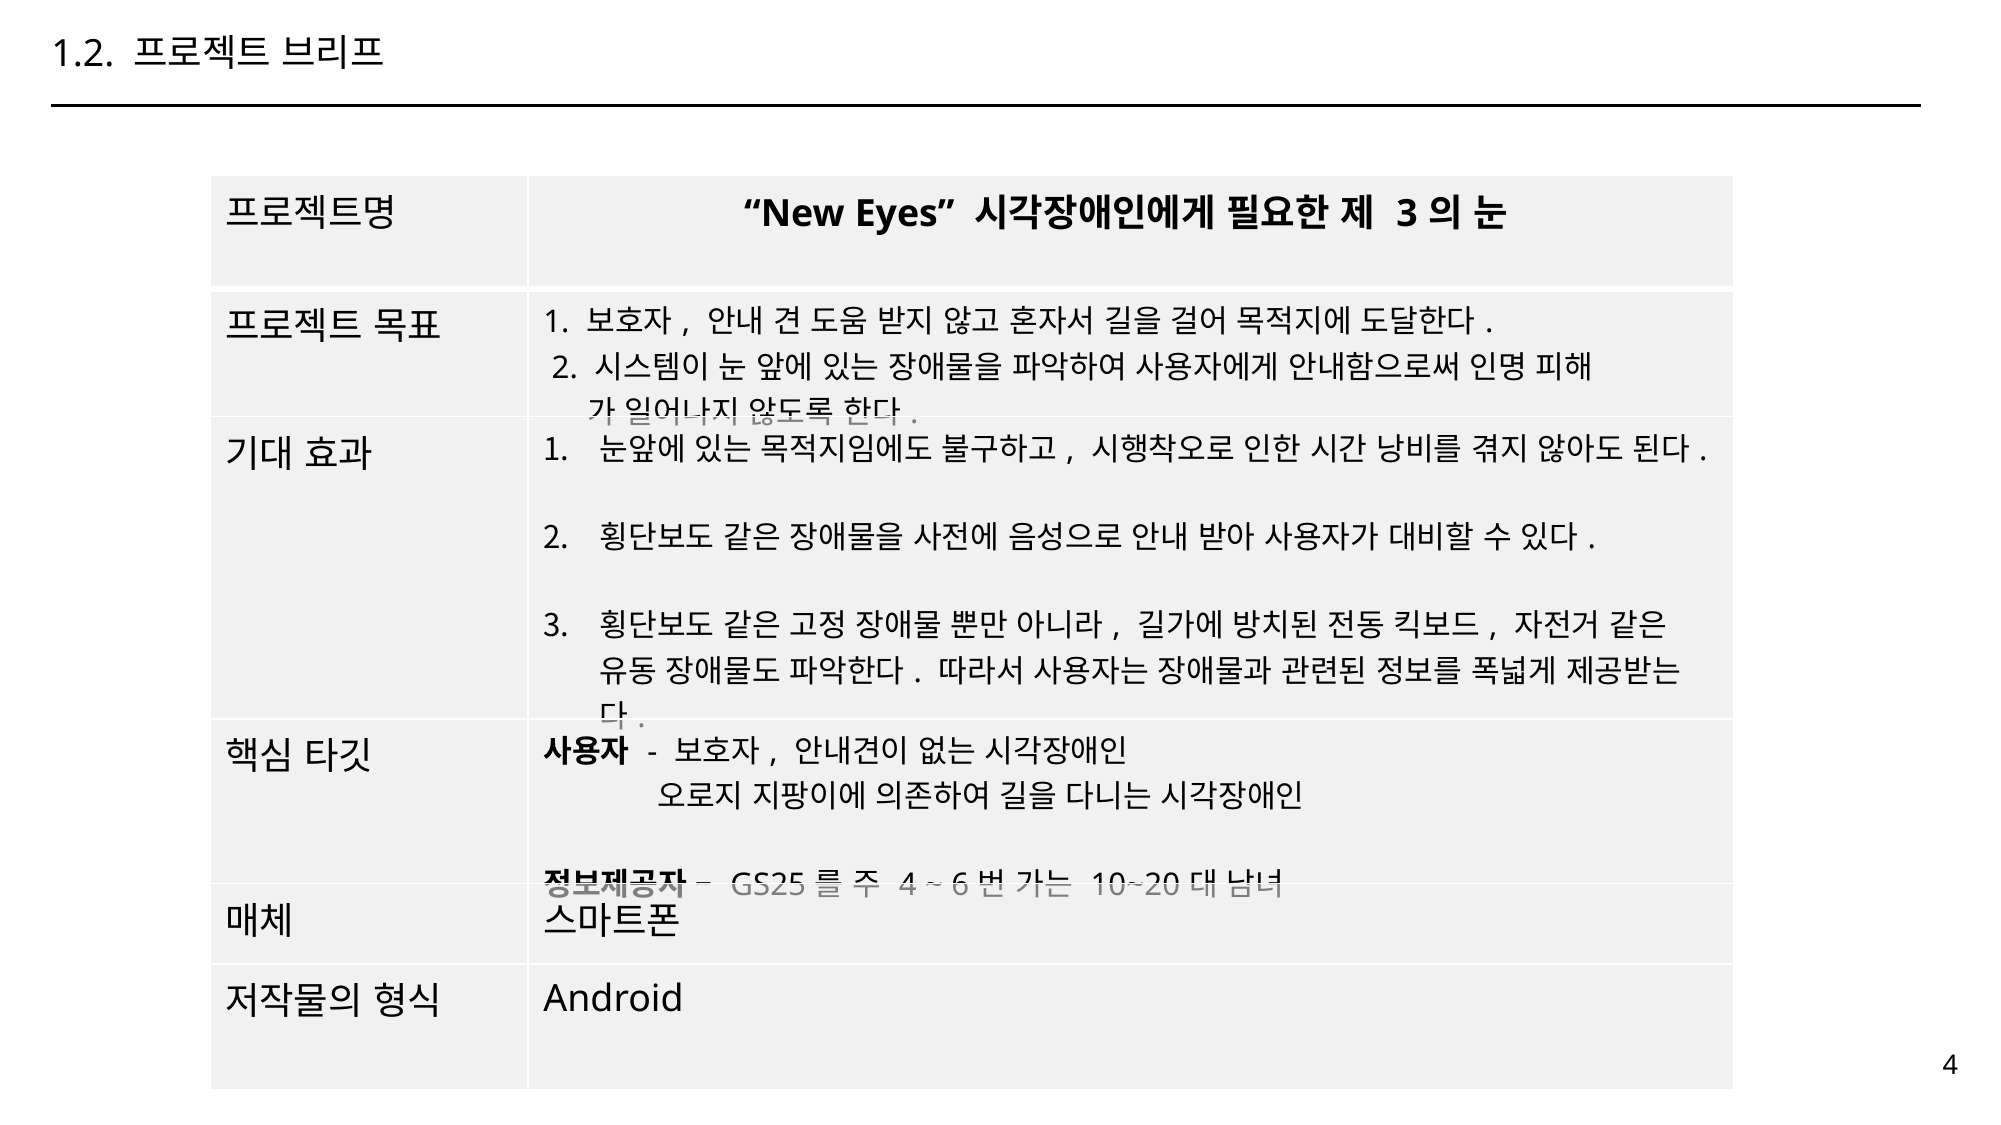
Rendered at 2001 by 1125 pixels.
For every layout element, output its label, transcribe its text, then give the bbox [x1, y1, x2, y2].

table_cell 사용자 - 보호자, 안내견이 없는 시각장애인 오로지 지팡이에 의존하여 길을 다니는 시각장애인 정보제공자 – GS25를 주 4 ~ 6번 가는 10~20대 남녀 [529, 720, 1733, 883]
table_cell 매체 [211, 884, 527, 963]
table_cell 스마트폰 [529, 884, 1733, 963]
table_header “New Eyes” 시각장애인에게 필요한 제 3의 눈 [529, 176, 1733, 286]
table_cell 핵심 타깃 [211, 720, 527, 883]
table_cell 프로젝트 목표 [211, 292, 527, 416]
table_header 프로젝트명 [211, 176, 527, 286]
table_cell 1. 보호자, 안내 견 도움 받지 않고 혼자서 길을 걸어 목적지에 도달한다. 2. 시스템이 눈 앞에 있는 장애물을 파악하여 사용자에게 안내함으로써 인명 피해 가 일어나지 않도록 한다. [529, 292, 1733, 416]
table_cell 기대 효과 [211, 417, 527, 718]
table_cell Android [529, 965, 1733, 1089]
text_box 4 [1927, 1040, 1986, 1088]
text_box 1.2. 프로젝트 브리프 [36, 21, 1620, 82]
table_cell 저작물의 형식 [211, 965, 527, 1089]
table_cell 눈앞에 있는 목적지임에도 불구하고, 시행착오로 인한 시간 낭비를 겪지 않아도 된다. 횡단보도 같은 장애물을 사전에 음성으로 안내 받아 사용자가 대비할 수 있다. 횡단보도 같은 고정 장애물 뿐만 아니라, 길가에 방치된 전동 킥보드, 자전거 같은 유동 장애물도 파악한다. 따라서 사용자는 장애물과 관련된 정보를 폭넓게 제공받는다. [529, 417, 1733, 718]
